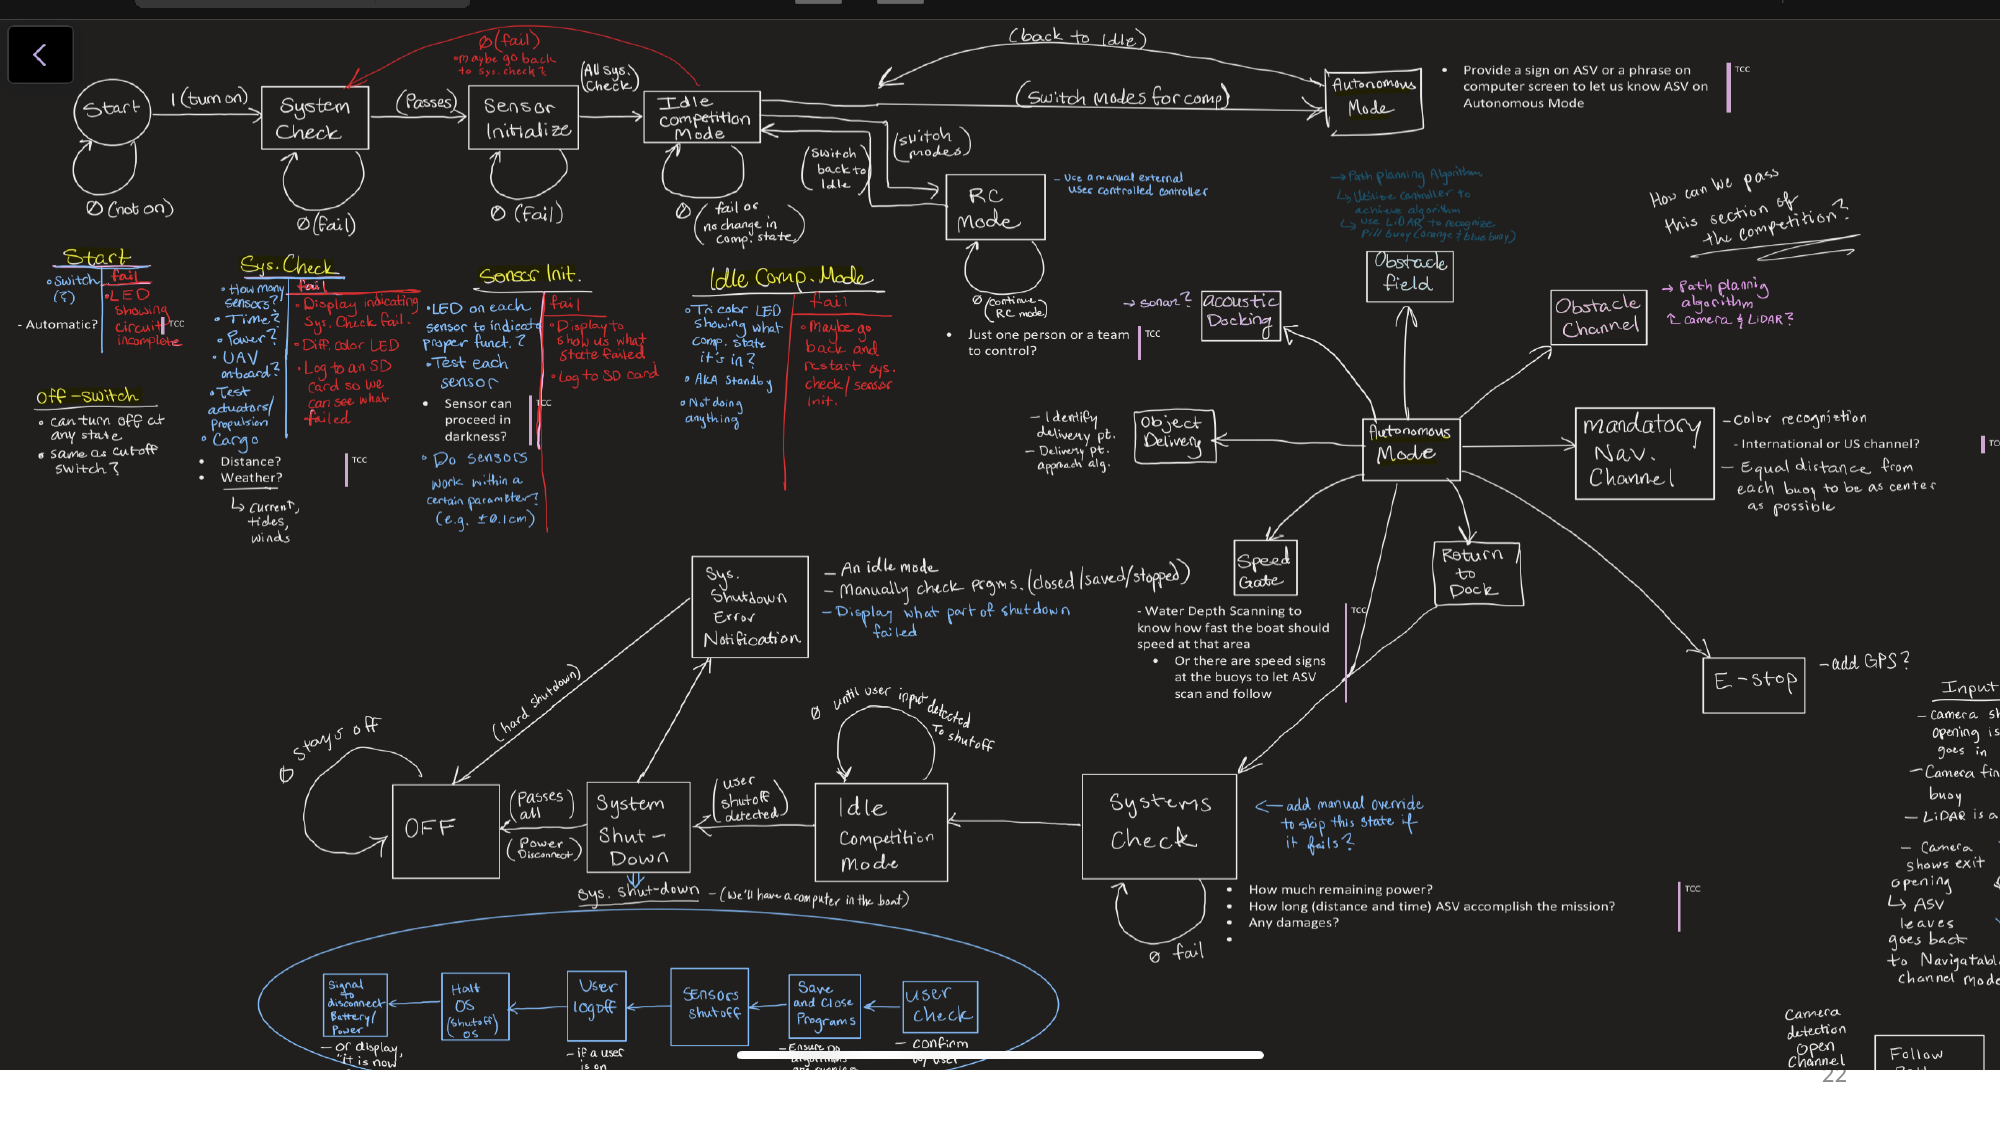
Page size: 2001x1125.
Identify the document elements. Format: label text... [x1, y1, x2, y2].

picture [0, 0, 2000, 1070]
slide_number 22 [1412, 1070, 1863, 1103]
